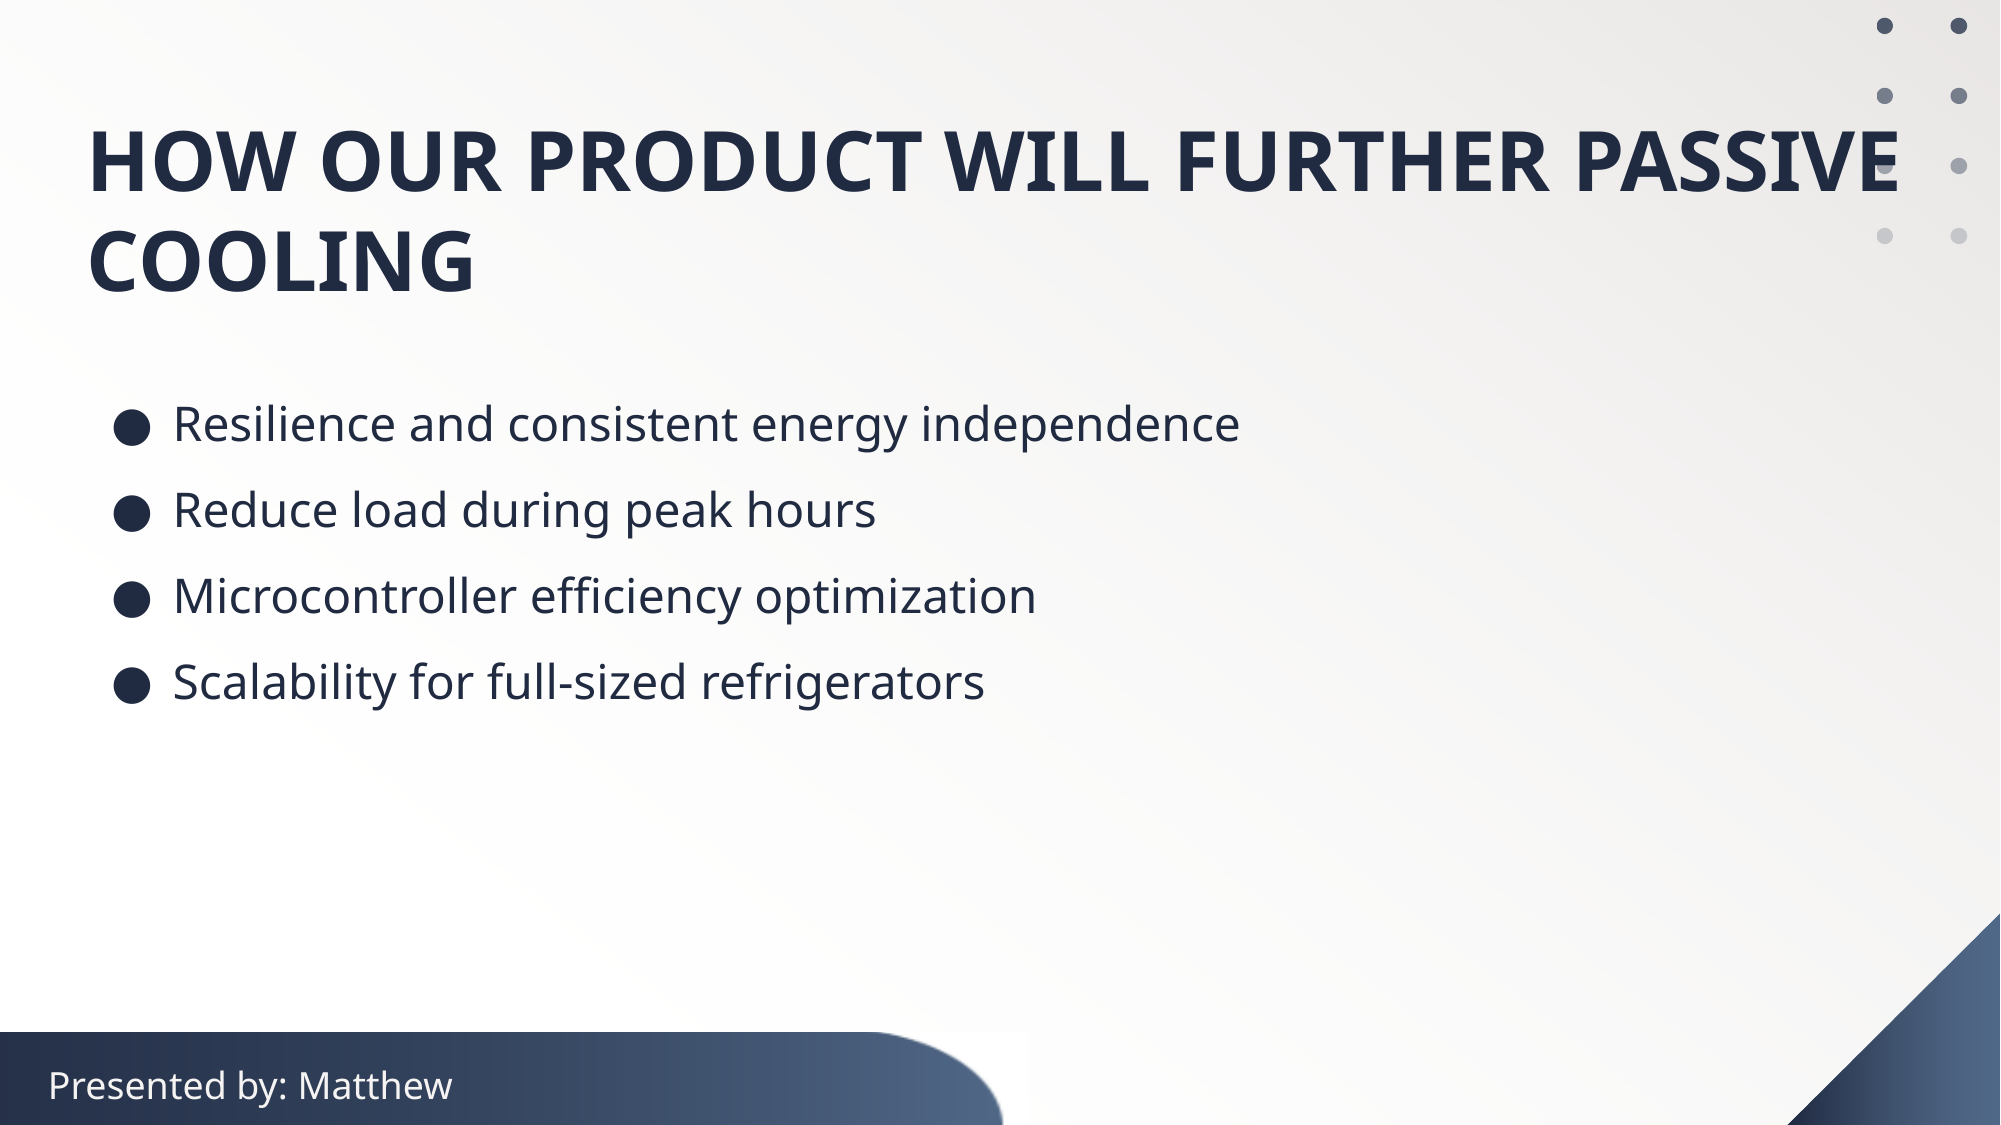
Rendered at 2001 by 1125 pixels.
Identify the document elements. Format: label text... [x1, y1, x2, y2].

title HOW OUR PRODUCT WILL FURTHER PASSIVE COOLING [66, 88, 1934, 306]
picture [0, 0, 2001, 1125]
text_box Resilience and consistent energy independence Reduce load during peak hours Microcontroller efficiency optimization Scalability for full-sized refrigerators [82, 349, 1634, 971]
